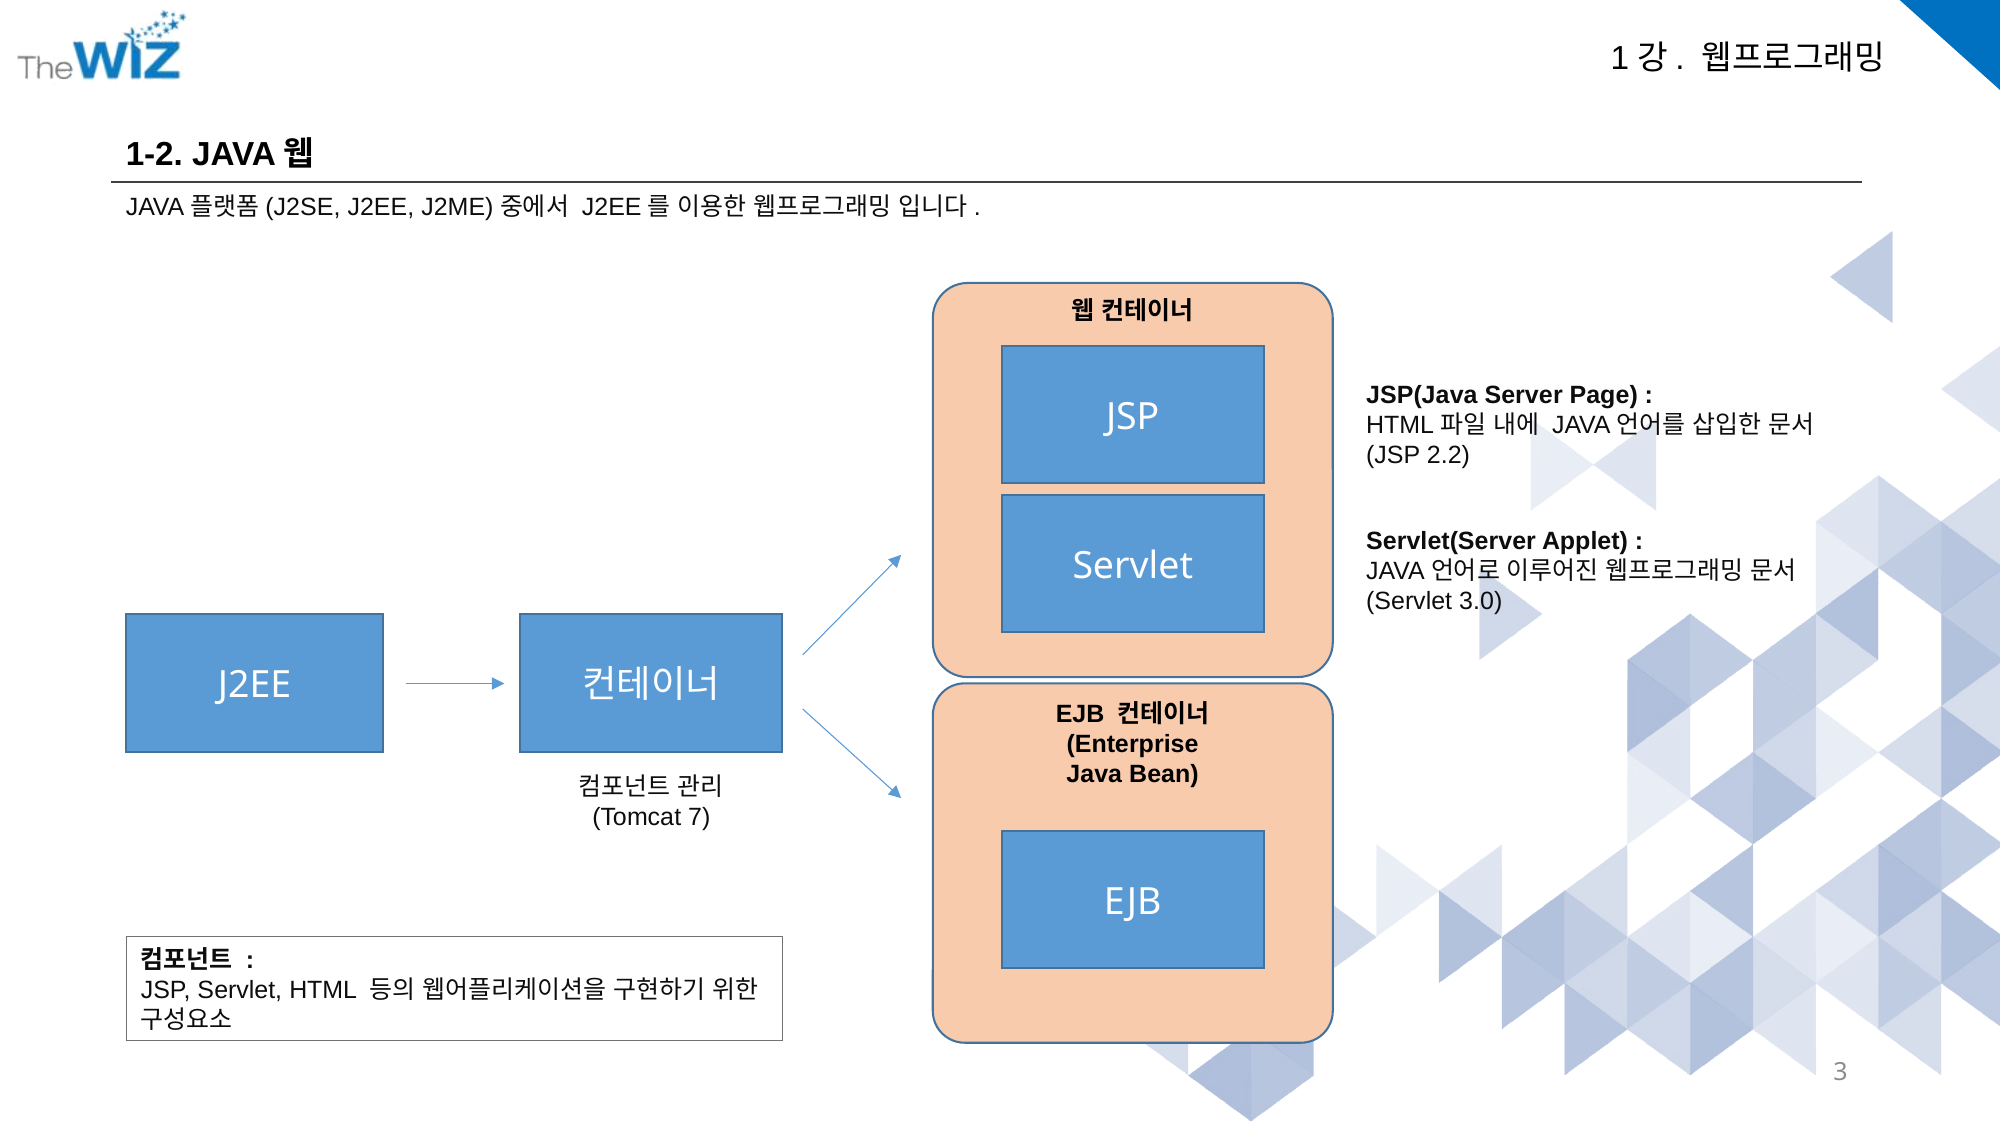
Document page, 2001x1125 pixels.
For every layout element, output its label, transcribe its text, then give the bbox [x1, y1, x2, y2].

text_box 컴포넌트 : JSP, Servlet, HTML 등의 웹어플리케이션을 구현하기 위한 구성요소 [126, 936, 783, 1041]
text_box JAVA플랫폼(J2SE, J2EE, J2ME)중에서 J2EE를 이용한 웹프로그래밍 입니다. [111, 183, 1863, 228]
text_box EJB 컨테이너 (Enterprise Java Bean) [1037, 690, 1228, 795]
text_box 1-2. JAVA웹 [111, 124, 1863, 180]
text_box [802, 709, 902, 799]
text_box 컴포넌트 관리 (Tomcat 7) [520, 762, 783, 838]
text_box [931, 682, 1334, 1044]
text_box J2EE [125, 613, 384, 753]
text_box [802, 554, 902, 655]
text_box EJB [1001, 830, 1265, 969]
text_box Servlet(Server Applet) : JAVA언어로 이루어진 웹프로그래밍 문서 (Servlet 3.0) [1351, 516, 1863, 622]
text_box [931, 281, 1334, 679]
text_box 컨테이너 [519, 613, 783, 753]
text_box JSP [1001, 345, 1265, 484]
slide_number 3 [1412, 1042, 1863, 1103]
text_box 웹 컨테이너 [1037, 287, 1228, 332]
text_box Servlet [1001, 494, 1265, 633]
picture [0, 0, 215, 90]
text_box JSP(Java Server Page) : HTML파일 내에 JAVA언어를 삽입한 문서 (JSP 2.2) [1351, 371, 1863, 476]
